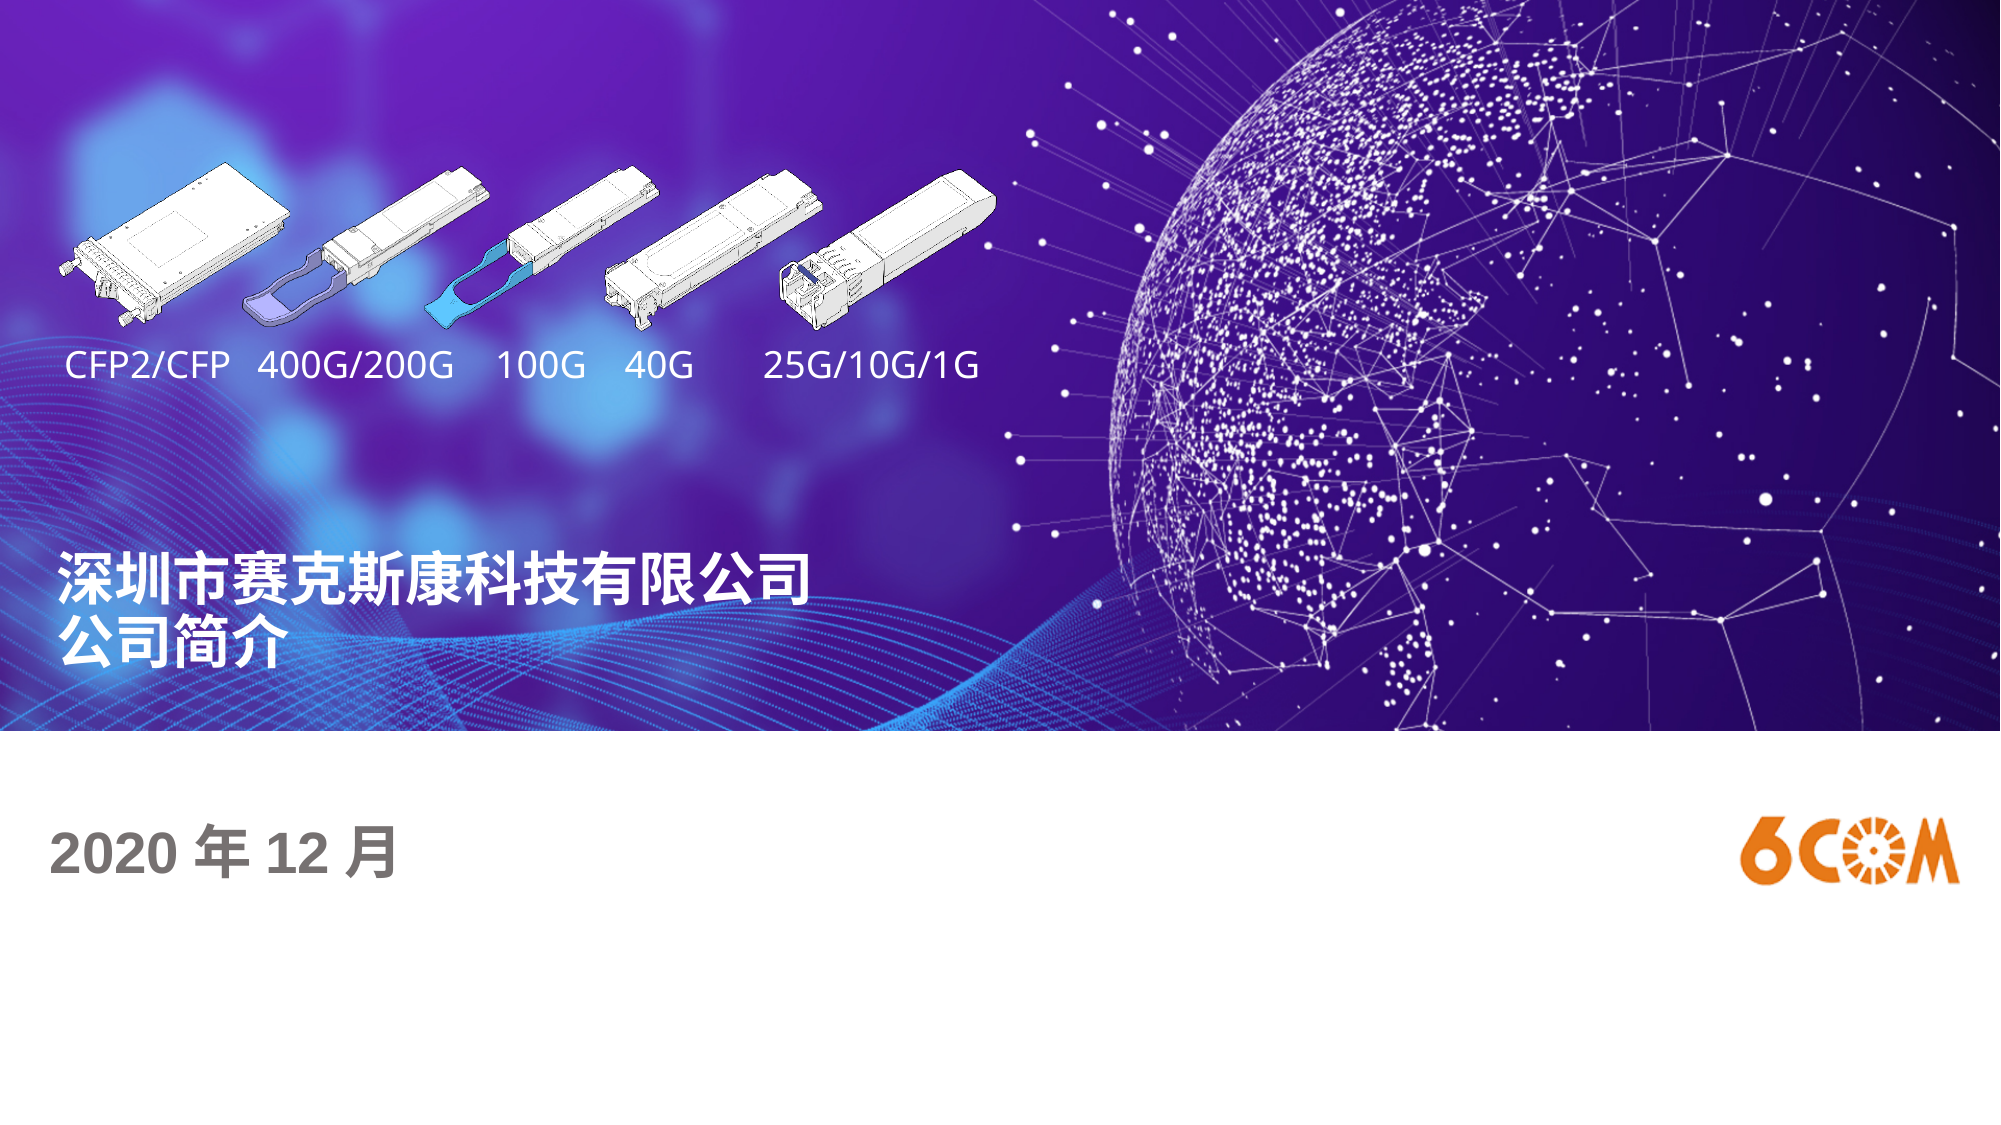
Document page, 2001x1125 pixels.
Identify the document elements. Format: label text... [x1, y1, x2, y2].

text_box 2020年12月 [34, 808, 418, 893]
text_box 25G/10G/1G [748, 333, 995, 394]
text_box 400G/200G [242, 333, 470, 394]
text_box 40G [609, 333, 710, 394]
text_box 深圳市赛克斯康科技有限公司 公司简介 [29, 504, 841, 723]
text_box 100G [480, 333, 602, 394]
picture [0, 0, 2000, 982]
text_box CFP2/CFP [49, 333, 242, 394]
